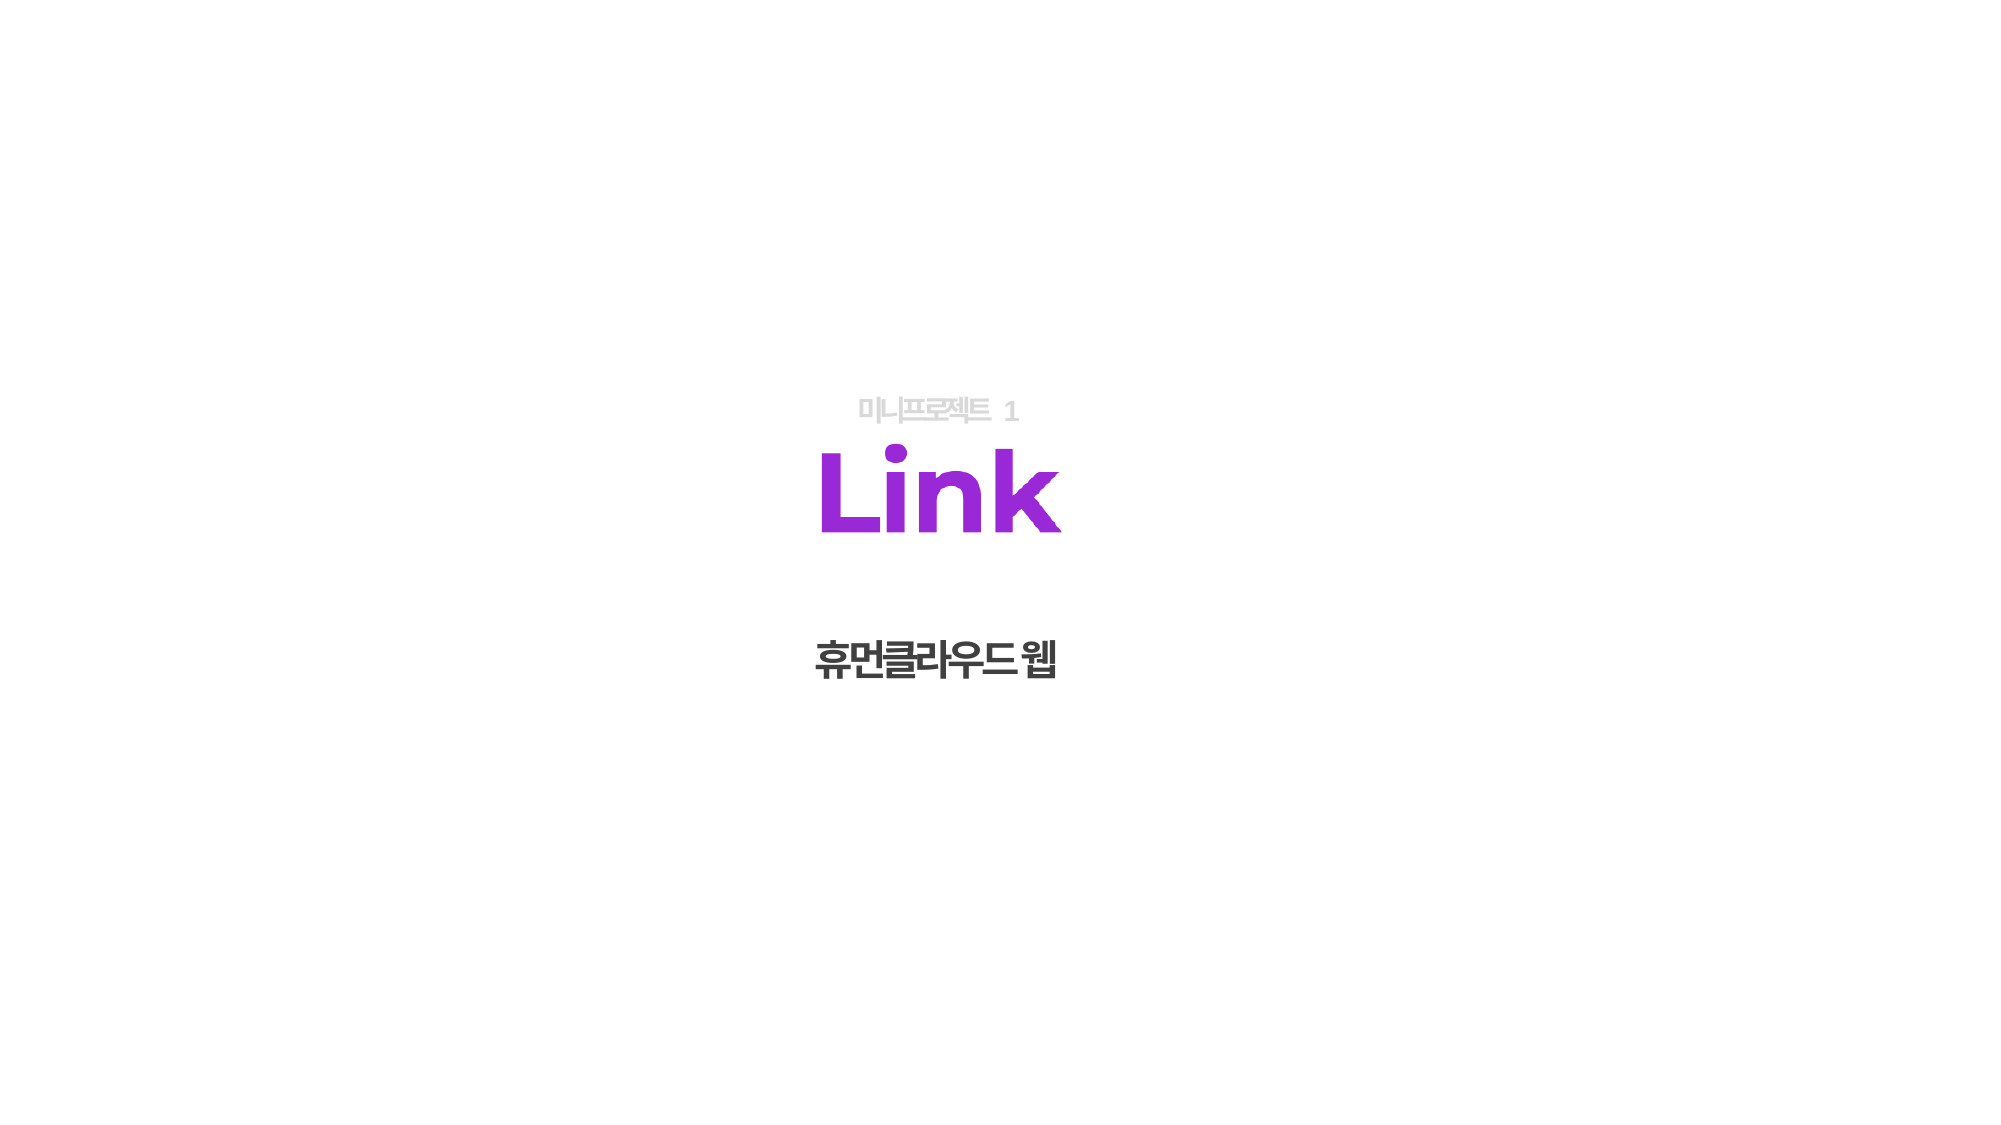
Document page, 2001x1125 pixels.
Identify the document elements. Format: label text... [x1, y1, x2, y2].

text_box 휴먼클라우드 웹 [607, 615, 1267, 692]
text_box 미니프로젝트 1 [609, 377, 1269, 436]
picture [809, 434, 1072, 544]
